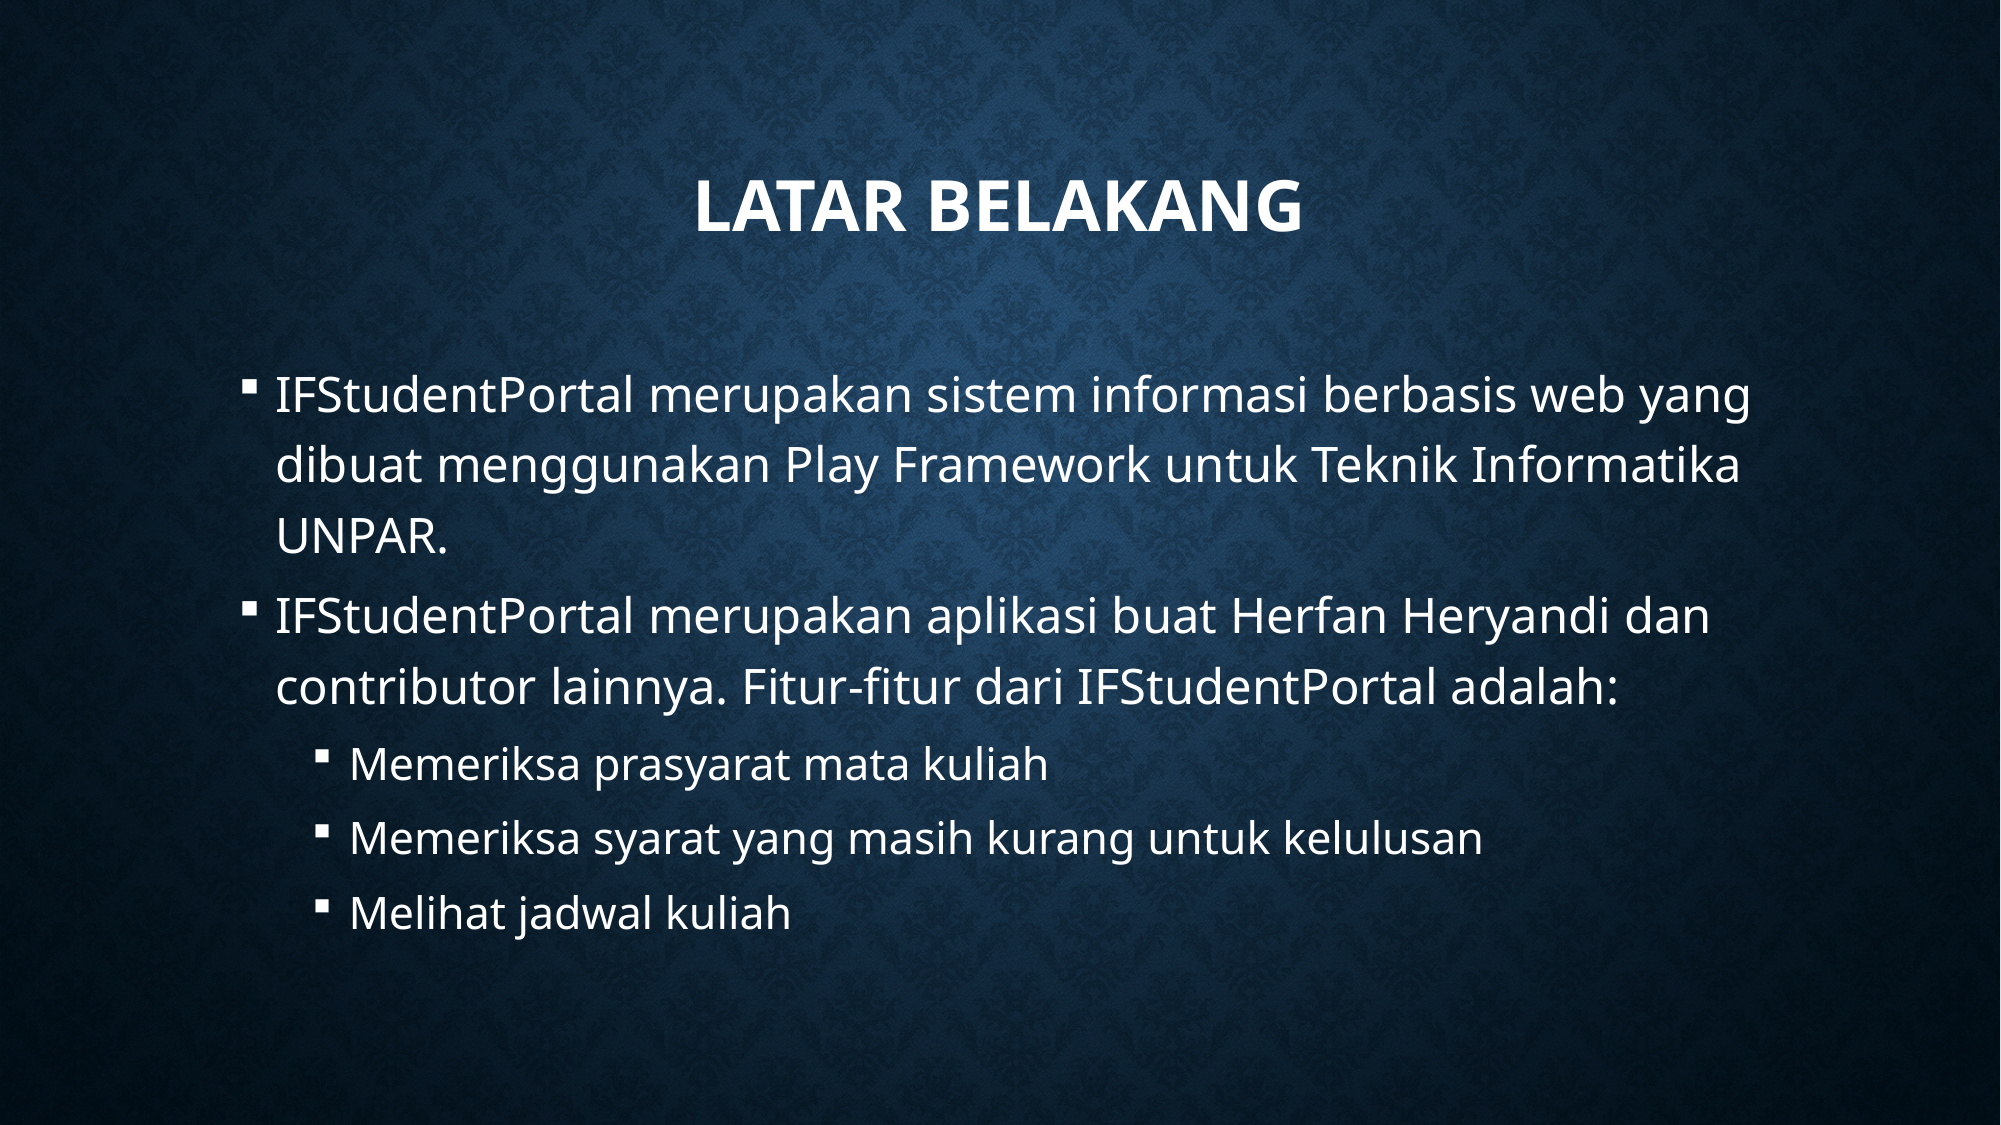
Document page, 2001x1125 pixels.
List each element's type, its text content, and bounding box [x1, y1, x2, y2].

title Latar Belakang [149, 99, 1849, 318]
list IFStudentPortal merupakan sistem informasi berbasis web yang dibuat menggunakan Play Framework untuk Teknik Informatika UNPAR. IFStudentPortal merupakan aplikasi buat Herfan Heryandi dan contributor lainnya. Fitur-fitur dari IFStudentPortal adalah: Memeriksa prasyarat mata kuliah Memeriksa syarat yang masih kurang untuk kelulusan Melihat jadwal kuliah [149, 343, 1849, 950]
